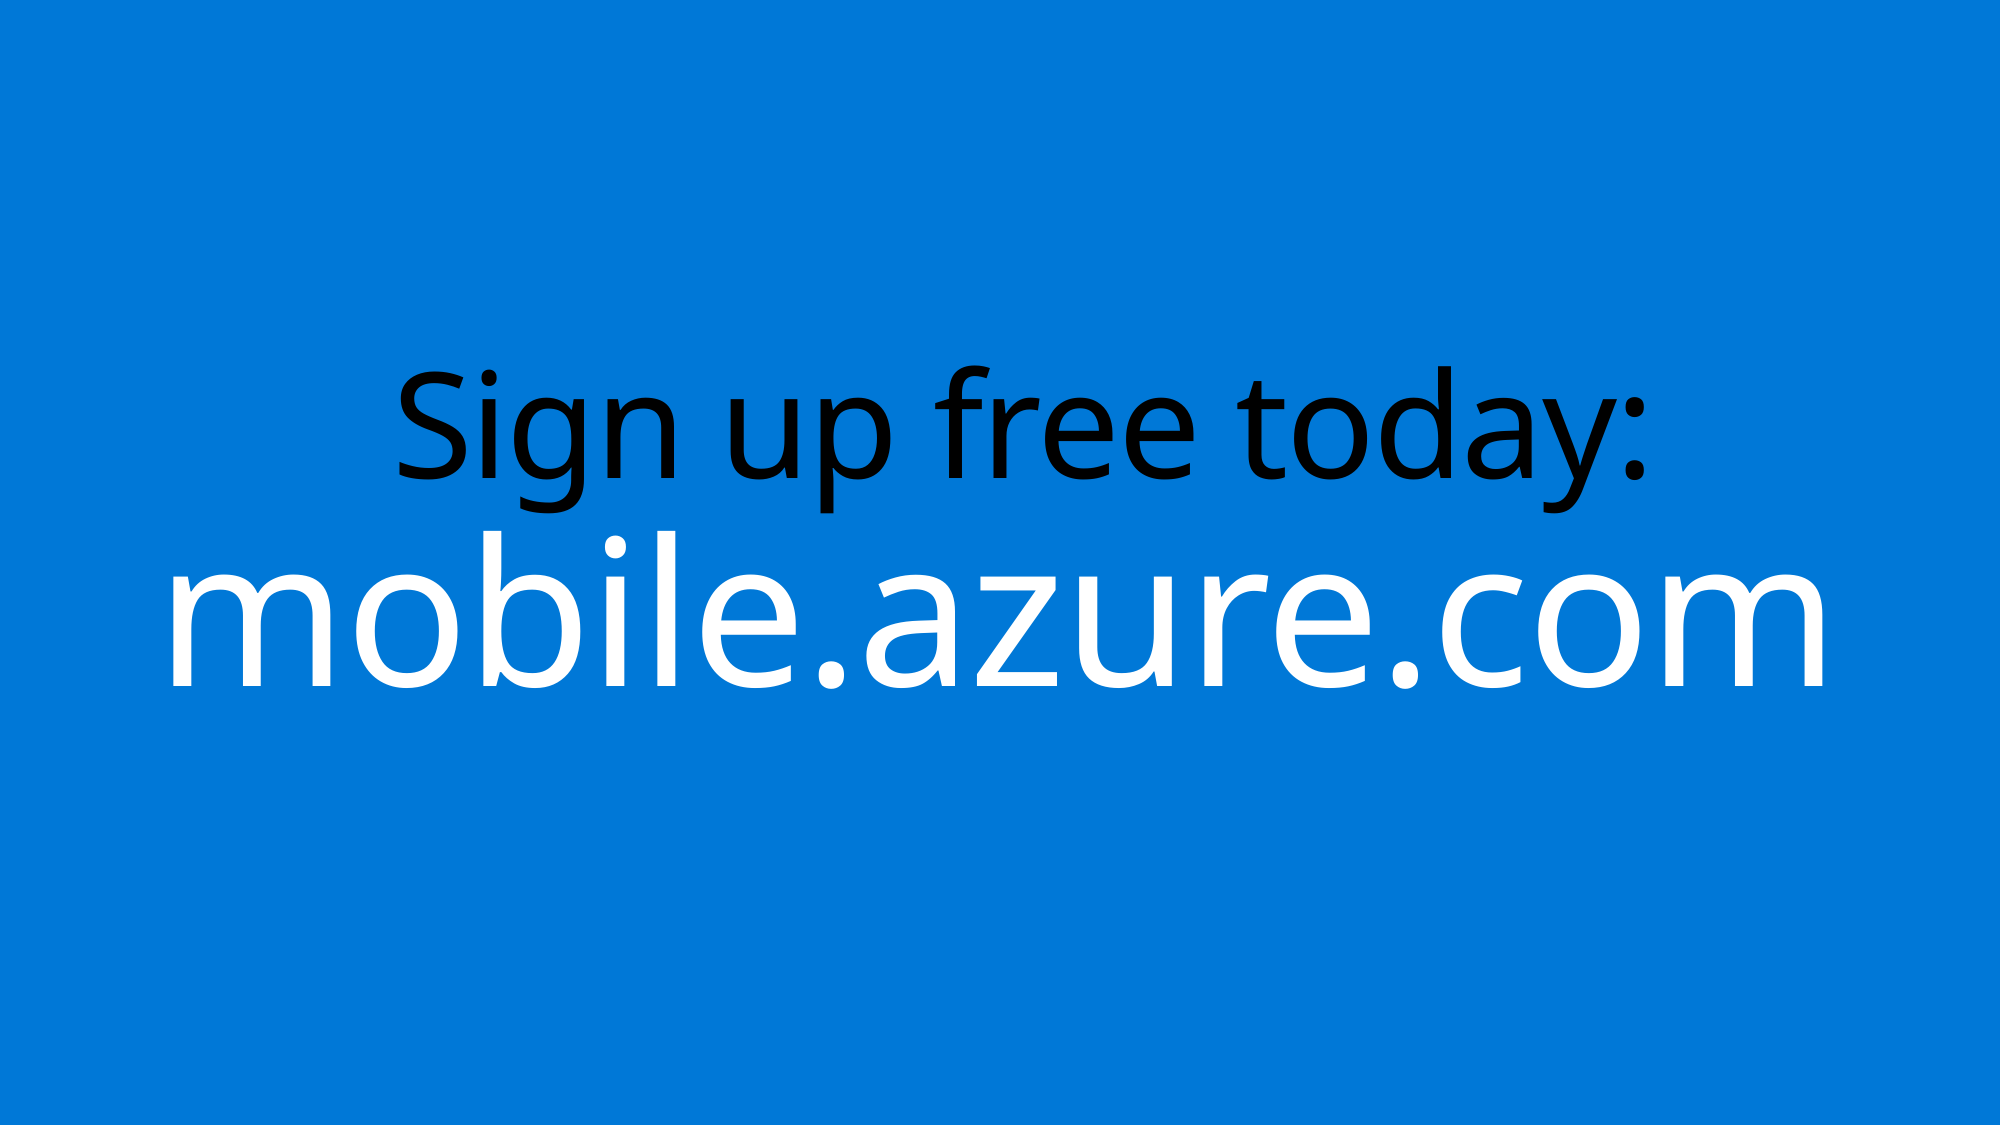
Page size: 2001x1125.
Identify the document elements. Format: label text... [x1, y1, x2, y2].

title Sign up free today: mobile.azure.com [67, 177, 1980, 912]
